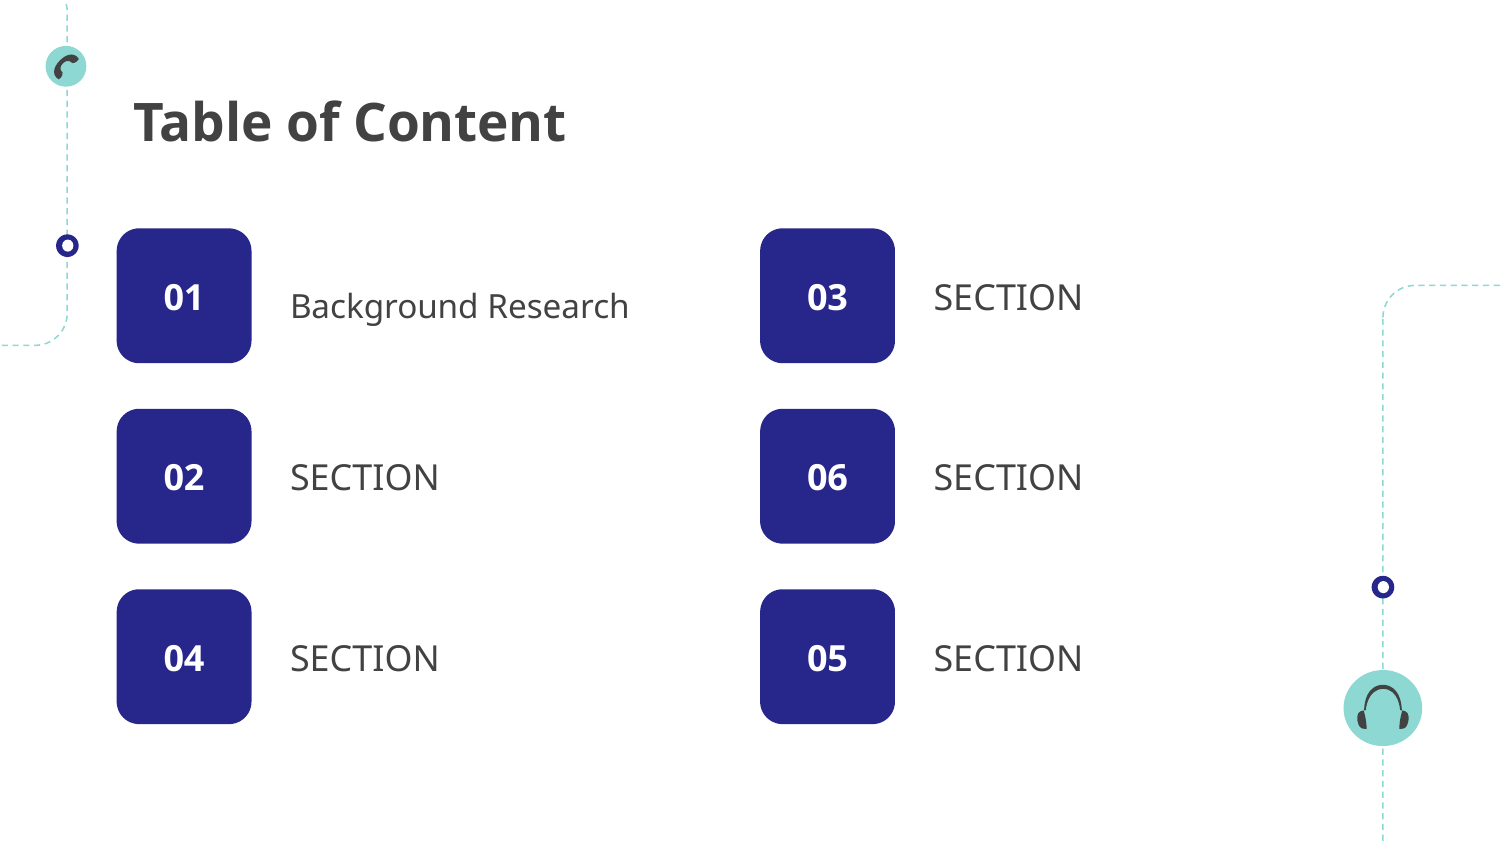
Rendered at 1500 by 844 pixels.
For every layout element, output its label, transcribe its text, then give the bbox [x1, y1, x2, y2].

title 02 [123, 439, 245, 513]
title 04 [123, 620, 245, 694]
subtitle SECTION [918, 259, 1297, 333]
subtitle SECTION [918, 439, 1297, 513]
text_box [760, 408, 895, 544]
subtitle Background Research [275, 266, 654, 340]
title 01 [123, 259, 245, 333]
text_box [760, 228, 895, 364]
title 06 [767, 439, 888, 513]
text_box [116, 228, 252, 364]
subtitle SECTION [275, 439, 654, 513]
text_box [760, 589, 895, 725]
title 05 [767, 620, 888, 694]
subtitle SECTION [275, 620, 654, 694]
title Table of Content [118, 72, 1382, 167]
text_box [116, 589, 252, 725]
title 03 [767, 259, 888, 333]
text_box [116, 408, 252, 544]
subtitle SECTION [918, 620, 1297, 694]
